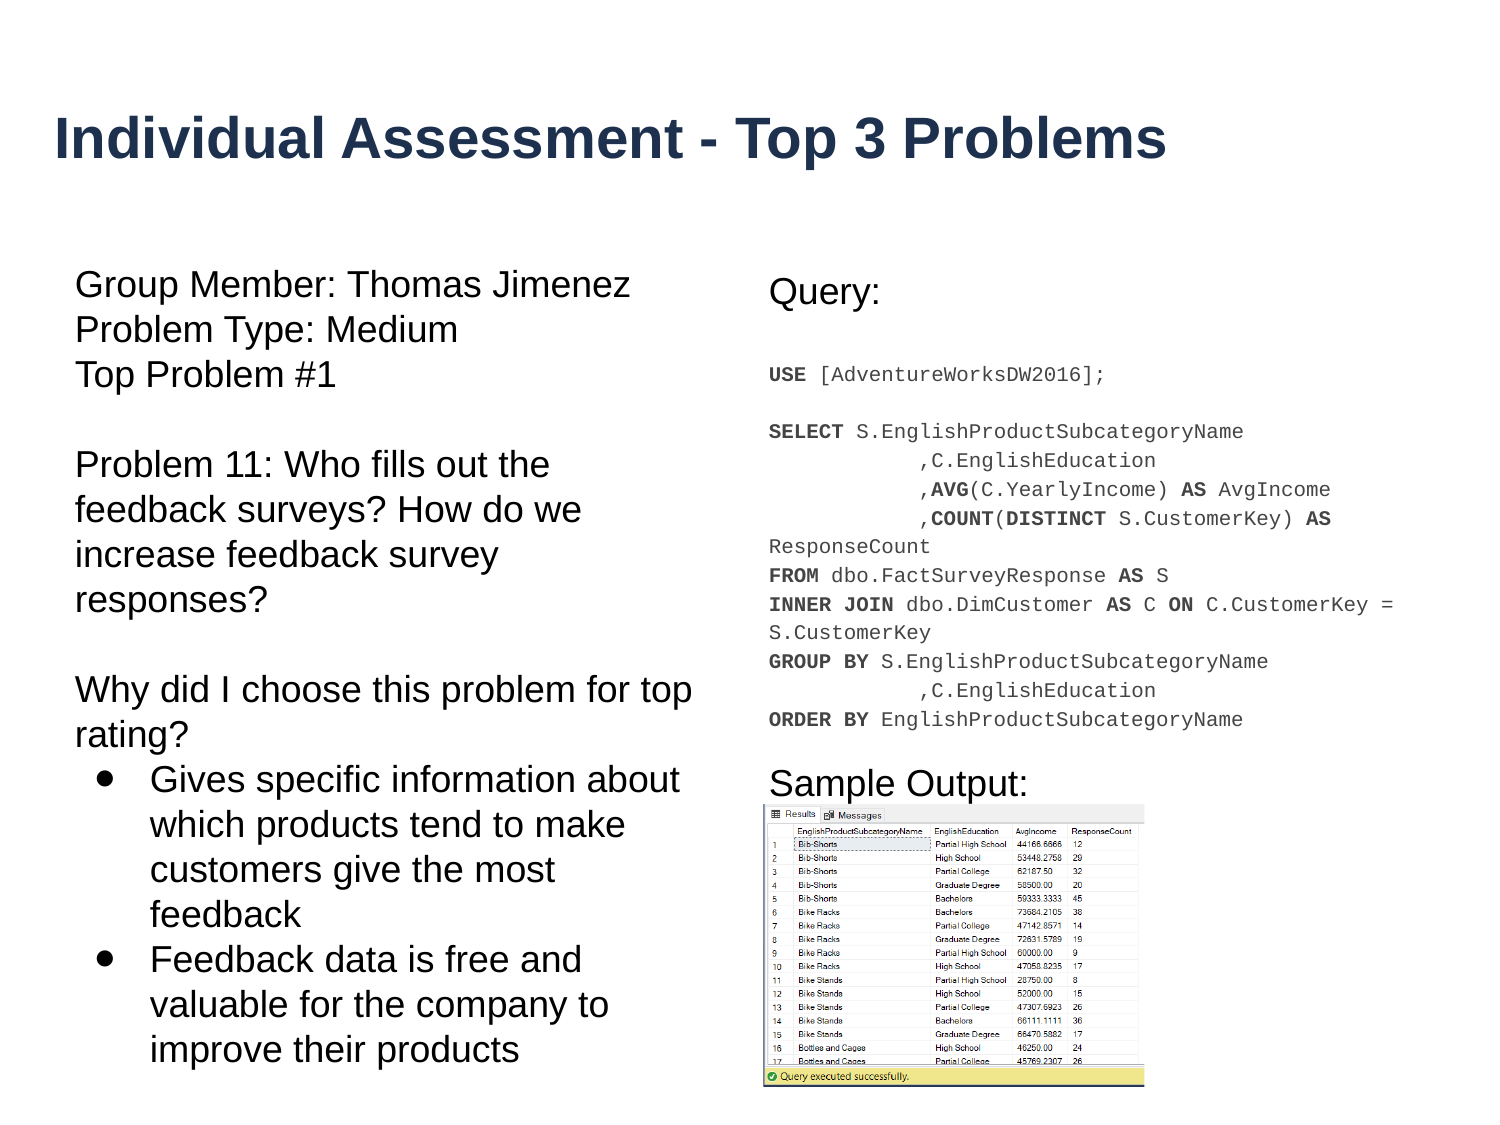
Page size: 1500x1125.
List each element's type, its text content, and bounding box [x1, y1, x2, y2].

text_box Query: USE [AdventureWorksDW2016]; SELECT S.EnglishProductSubcategoryName ,C.EnglishEducation ,AVG(C.YearlyIncome) AS AvgIncome ,COUNT(DISTINCT S.CustomerKey) AS ResponseCount FROM dbo.FactSurveyResponse AS S INNER JOIN dbo.DimCustomer AS C ON C.CustomerKey = S.CustomerKey GROUP BY S.EnglishProductSubcategoryName ,C.EnglishEducation ORDER BY EnglishProductSubcategoryName Sample Output: [753, 252, 1421, 1058]
text_box Group Member: Thomas Jimenez Problem Type: Medium Top Problem #1 Problem 11: Who fills out the feedback surveys? How do we increase feedback survey responses? Why did I choose this problem for top rating? Gives specific information about which products tend to make customers give the most feedback Feedback data is free and valuable for the company to improve their products [59, 252, 712, 1058]
picture [763, 803, 1145, 1087]
title Individual Assessment - Top 3 Problems [39, 18, 1463, 253]
